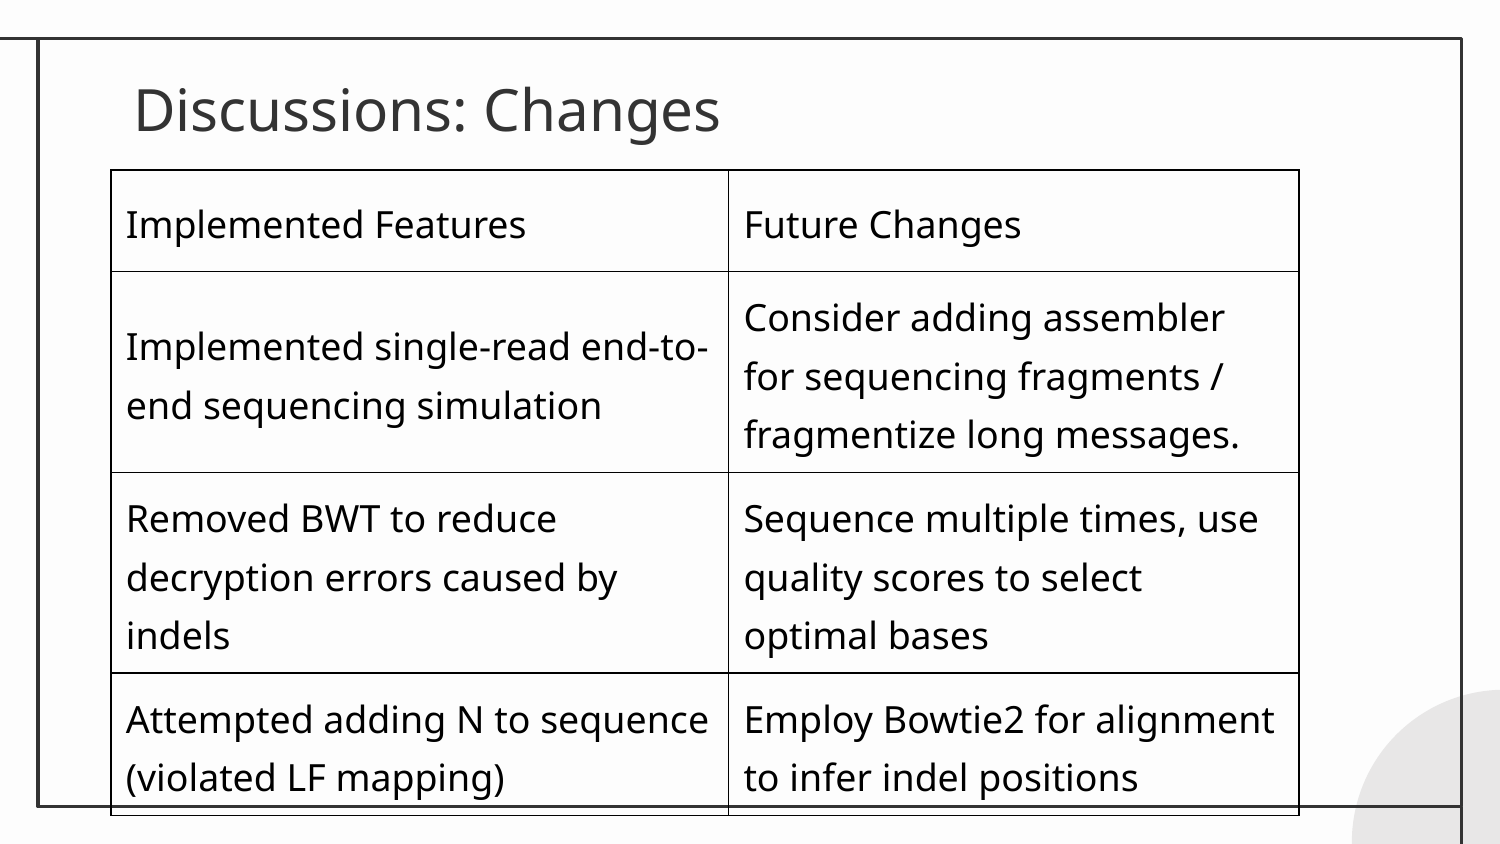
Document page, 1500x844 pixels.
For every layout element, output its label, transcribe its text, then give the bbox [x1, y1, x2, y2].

table_cell Attempted adding N to sequence (violated LF mapping) [112, 674, 728, 815]
title Discussions: Changes [118, 58, 1382, 153]
table_header Implemented Features [112, 171, 728, 271]
table_cell Implemented single-read end-to-end sequencing simulation [112, 272, 728, 472]
table_cell Removed BWT to reduce decryption errors caused by indels [112, 473, 728, 672]
table_cell Sequence multiple times, use quality scores to select optimal bases [729, 473, 1298, 672]
table_cell Consider adding assembler for sequencing fragments / fragmentize long messages. [729, 272, 1298, 472]
table_header Future Changes [729, 171, 1298, 271]
table_cell Employ Bowtie2 for alignment to infer indel positions [729, 674, 1298, 815]
